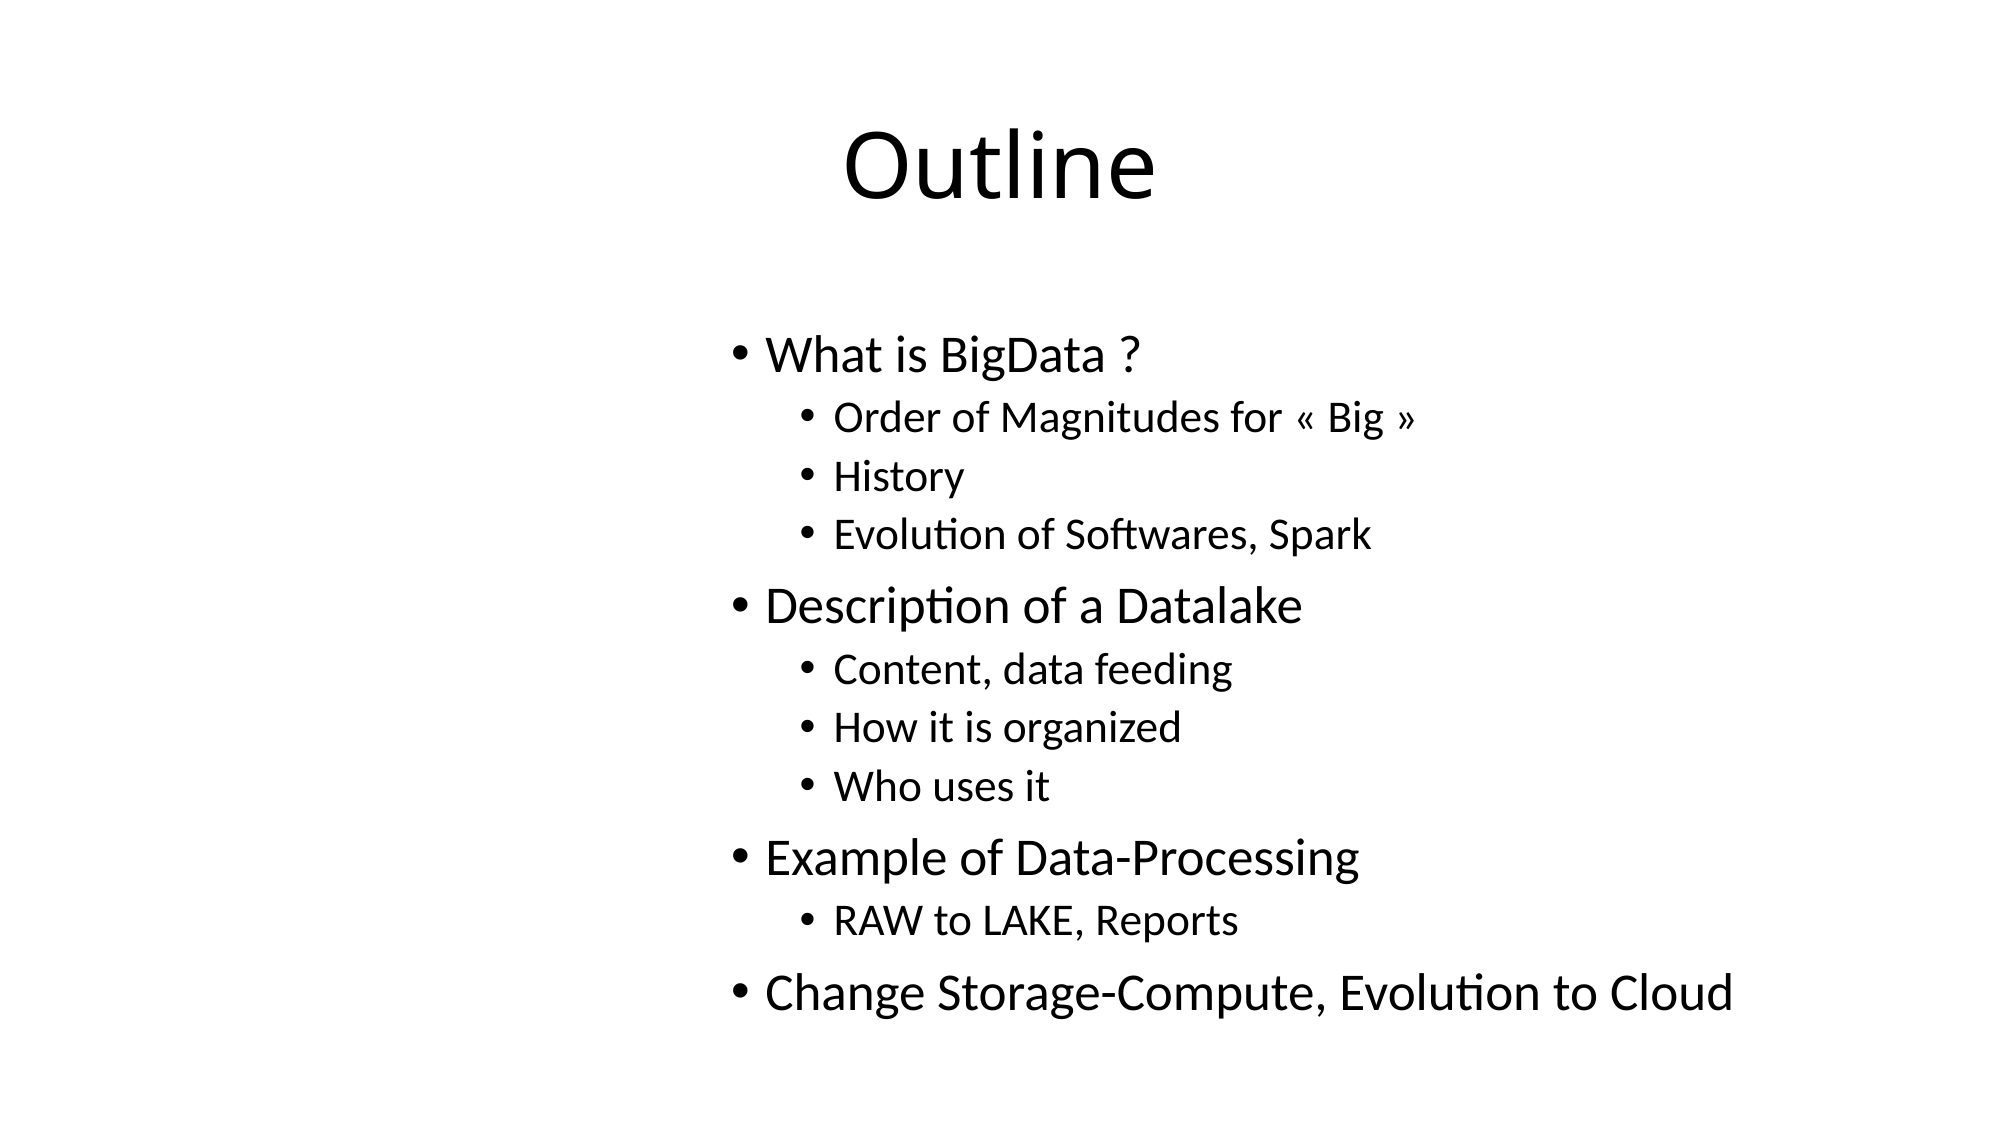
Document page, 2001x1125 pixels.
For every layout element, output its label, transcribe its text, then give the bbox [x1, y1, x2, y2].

title Outline [137, 59, 1863, 278]
list What is BigData ? Order of Magnitudes for « Big » History Evolution of Softwares, Spark Description of a Datalake Content, data feeding How it is organized Who uses it Example of Data-Processing RAW to LAKE, Reports Change Storage-Compute, Evolution to Cloud [716, 319, 1895, 1033]
